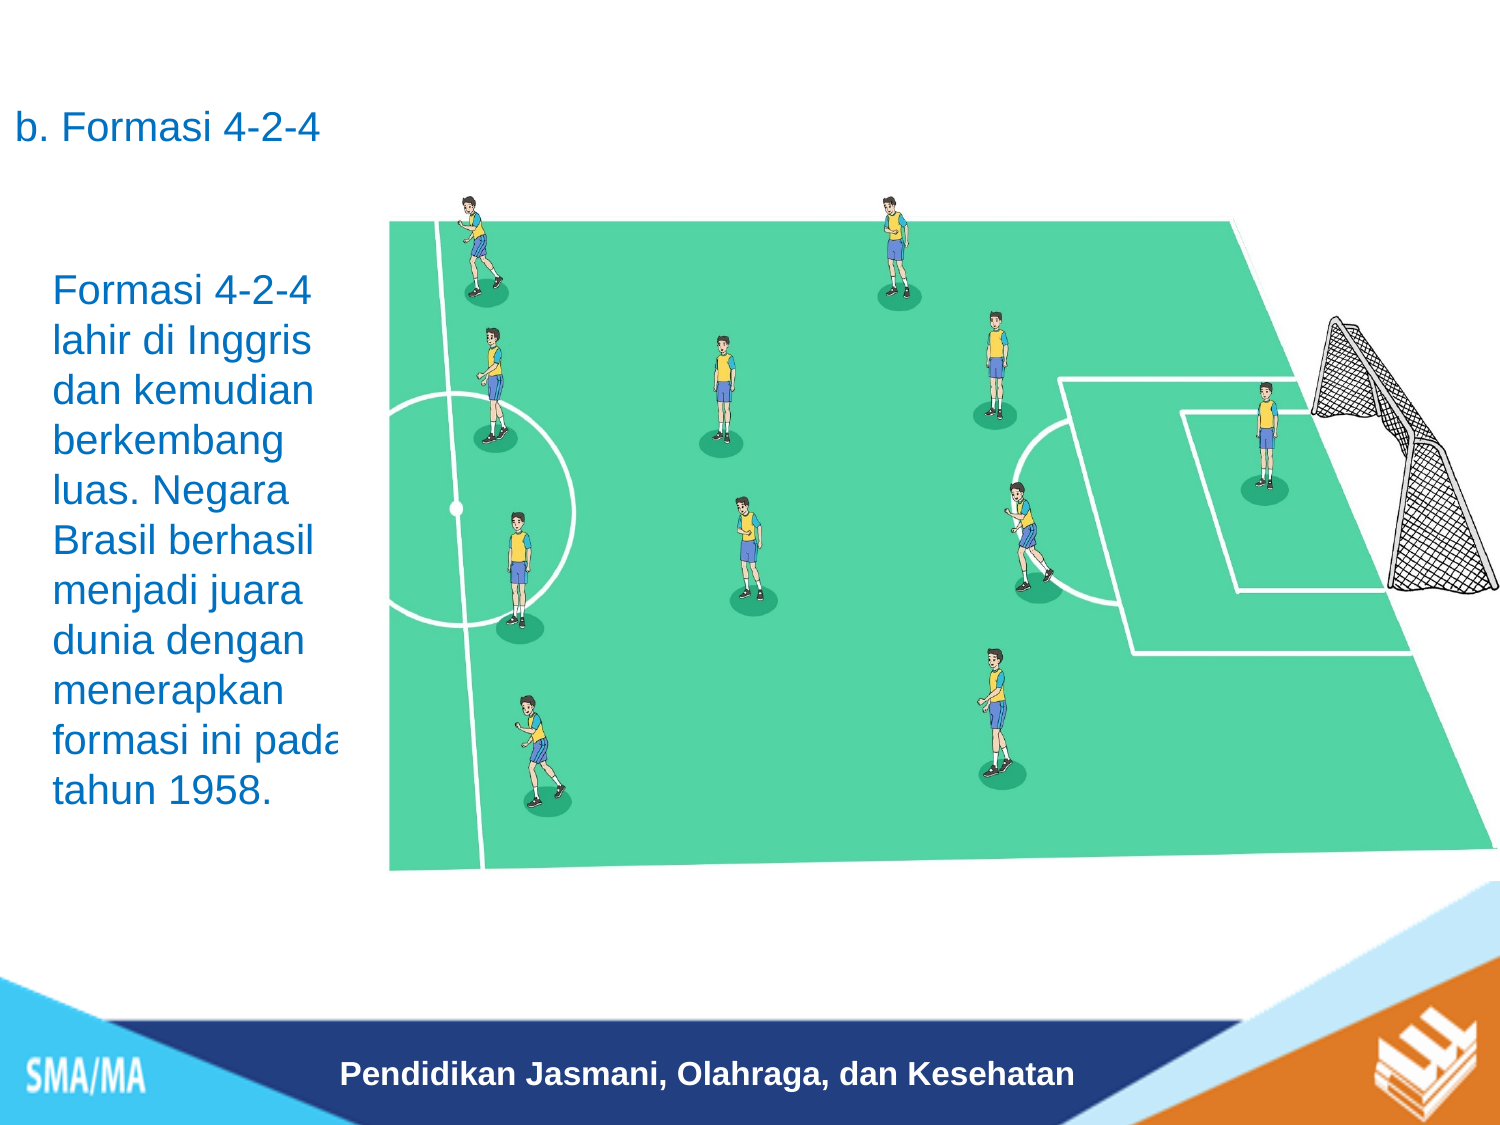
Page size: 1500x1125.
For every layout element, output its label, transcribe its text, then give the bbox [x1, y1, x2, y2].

text_box b. Formasi 4-2-4 [0, 85, 668, 164]
picture [0, 195, 1500, 1125]
text_box Formasi 4-2-4 lahir di Inggris dan kemudian berkembang luas. Negara Brasil berhasil menjadi juara dunia dengan menerapkan formasi ini pada tahun 1958. [35, 235, 333, 839]
